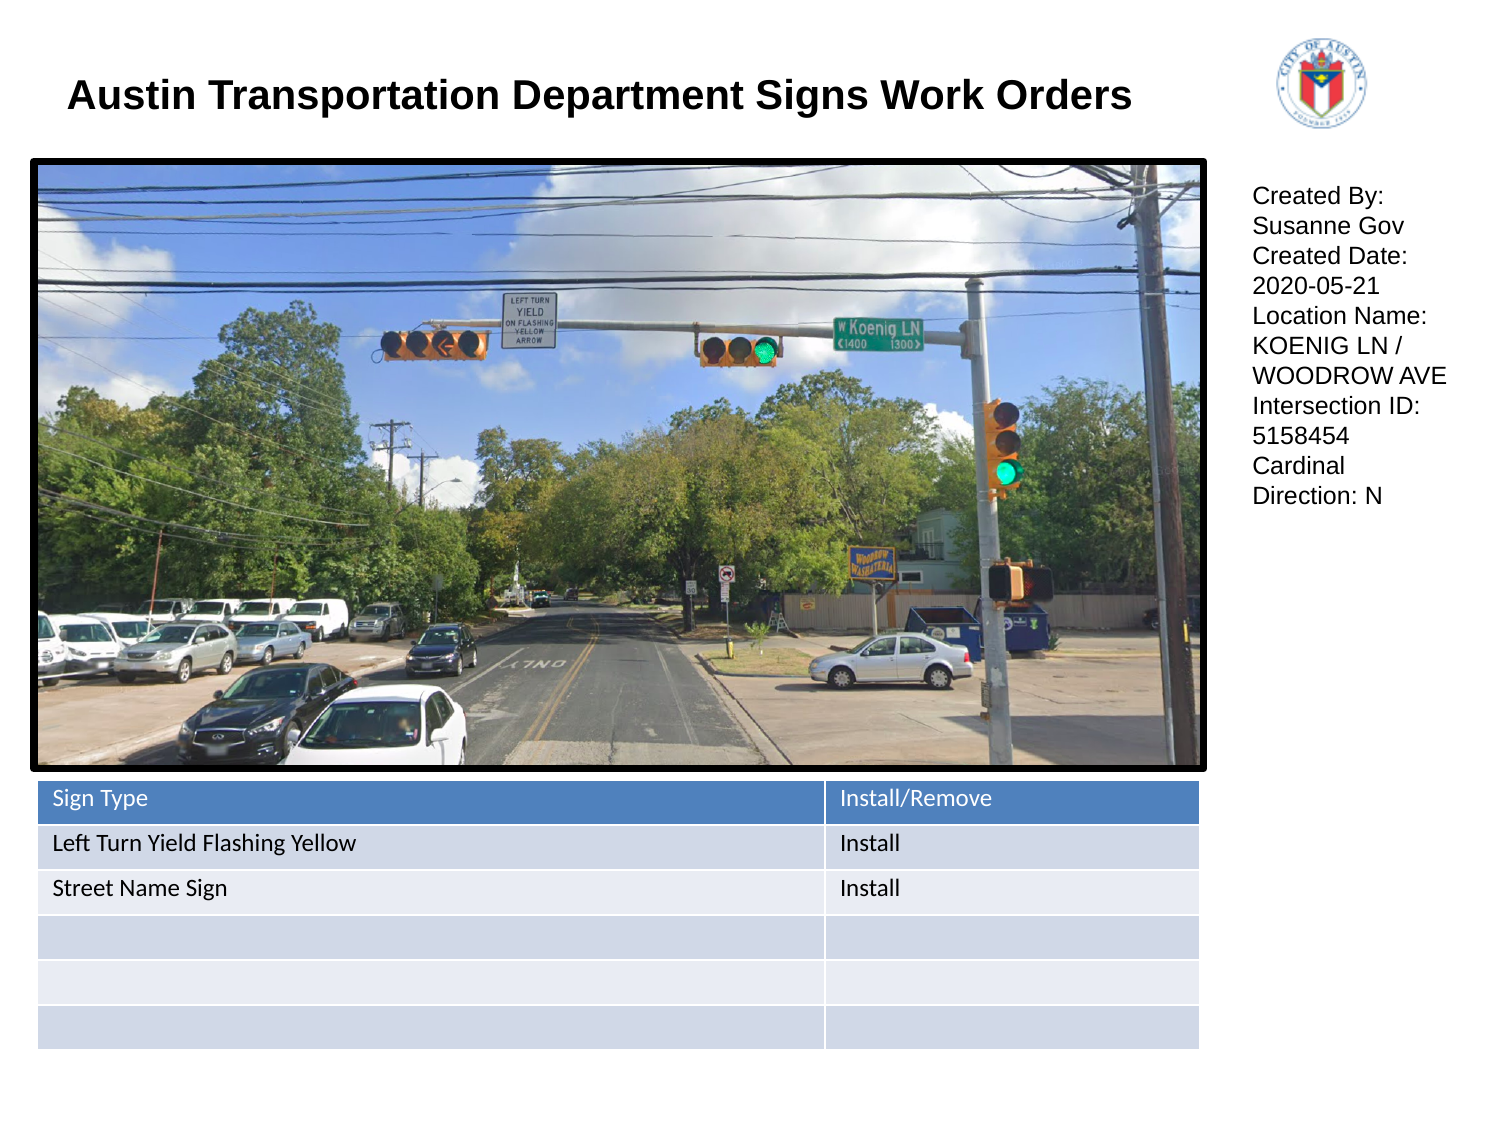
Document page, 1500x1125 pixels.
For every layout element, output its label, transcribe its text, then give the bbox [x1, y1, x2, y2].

table_header Install/Remove [826, 781, 1199, 824]
table_cell Install [826, 826, 1199, 869]
table_cell [38, 916, 824, 959]
table_cell Street Name Sign [38, 871, 824, 914]
table_cell [826, 961, 1199, 1004]
text_box Austin Transportation Department Signs Work Orders [51, 60, 1149, 125]
table_cell Install [826, 871, 1199, 914]
table_cell Left Turn Yield Flashing Yellow [38, 826, 824, 869]
picture [1274, 37, 1369, 132]
table_cell [38, 1006, 824, 1049]
table_cell [826, 1006, 1199, 1049]
table_cell [826, 916, 1199, 959]
table_header Sign Type [38, 781, 824, 824]
table_cell [38, 961, 824, 1004]
text_box Created By: Susanne Gov Created Date: 2020-05-21 Location Name: KOENIG LN / WOODROW AVE Intersection ID: 5158454 Cardinal Direction: N [1237, 172, 1463, 517]
picture [37, 164, 1201, 766]
